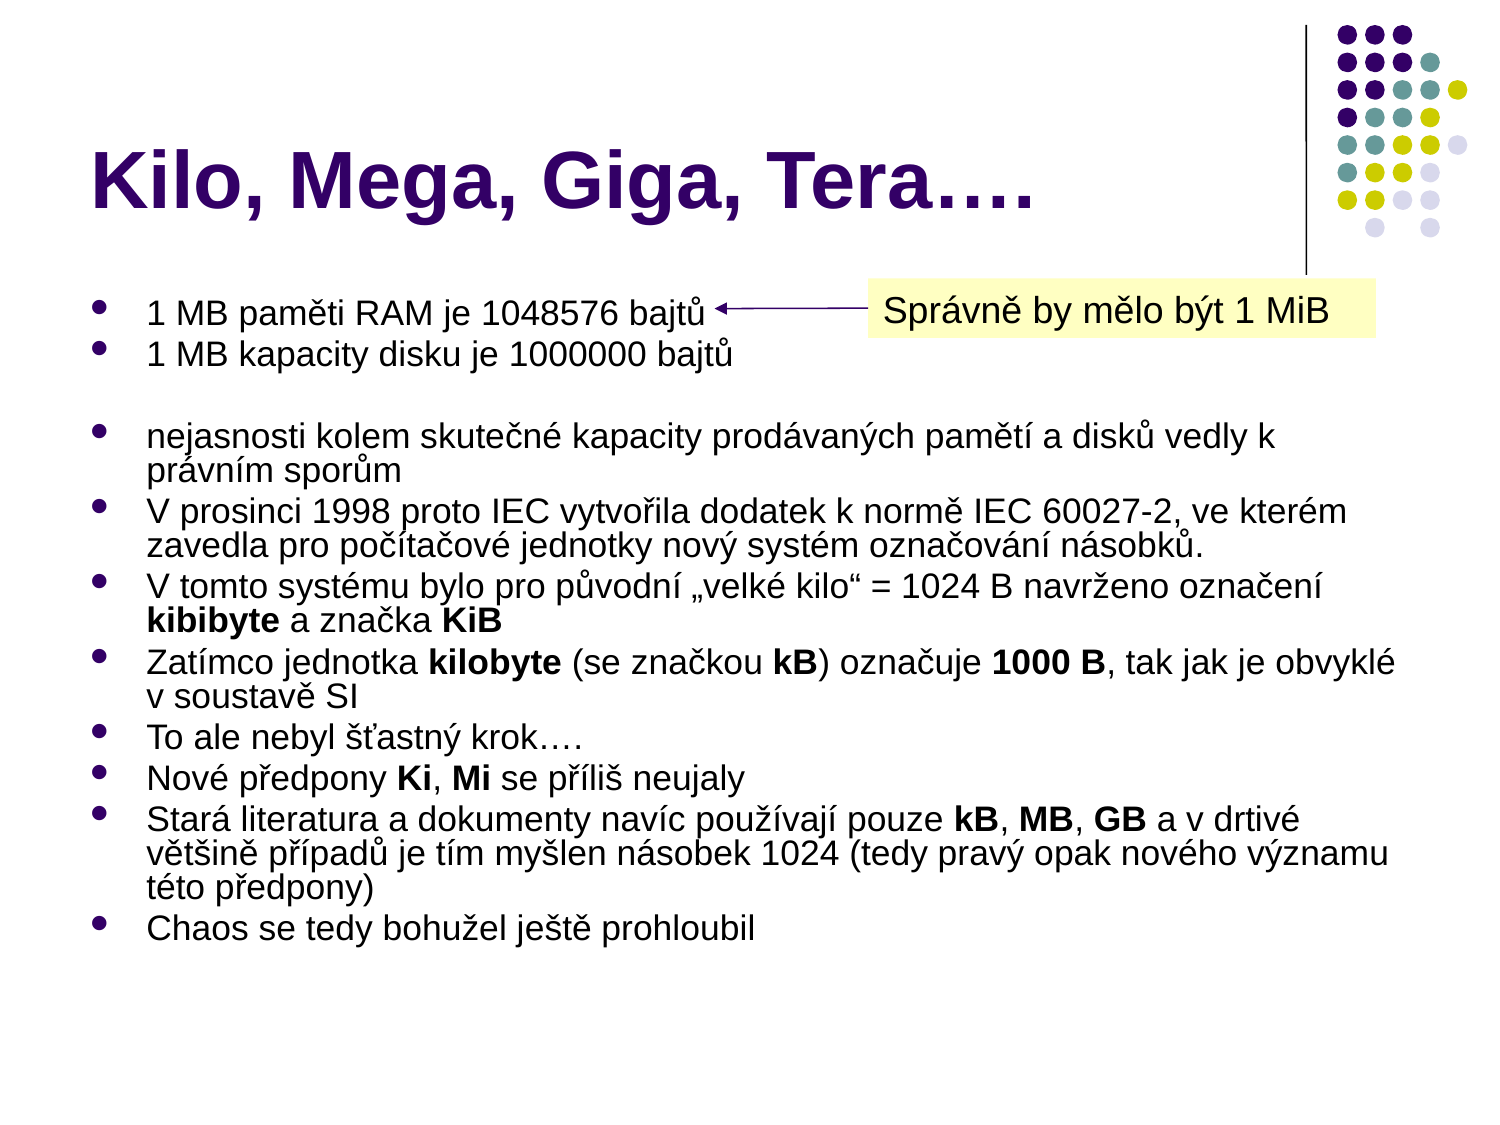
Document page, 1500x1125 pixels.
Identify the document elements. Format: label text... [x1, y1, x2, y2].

list 1 MB paměti RAM je 1048576 bajtů 1 MB kapacity disku je 1000000 bajtů nejasnosti kolem skutečné kapacity prodávaných pamětí a disků vedly k právním sporům V prosinci 1998 proto IEC vytvořila dodatek k normě IEC 60027-2, ve kterém zavedla pro počítačové jednotky nový systém označování násobků. V tomto systému bylo pro původní „velké kilo“ = 1024 B navrženo označení kibibyte a značka KiB Zatímco jednotka kilobyte (se značkou kB) označuje 1000 B, tak jak je obvyklé v soustavě SI To ale nebyl šťastný krok…. Nové předpony Ki, Mi se příliš neujaly Stará literatura a dokumenty navíc používají pouze kB, MB, GB a v drtivé většině případů je tím myšlen násobek 1024 (tedy pravý opak nového významu této předpony) Chaos se tedy bohužel ještě prohloubil [75, 290, 1425, 1015]
text_box Správně by mělo být 1 MiB [868, 278, 1376, 338]
title Kilo, Mega, Giga, Tera…. [75, 20, 1313, 233]
